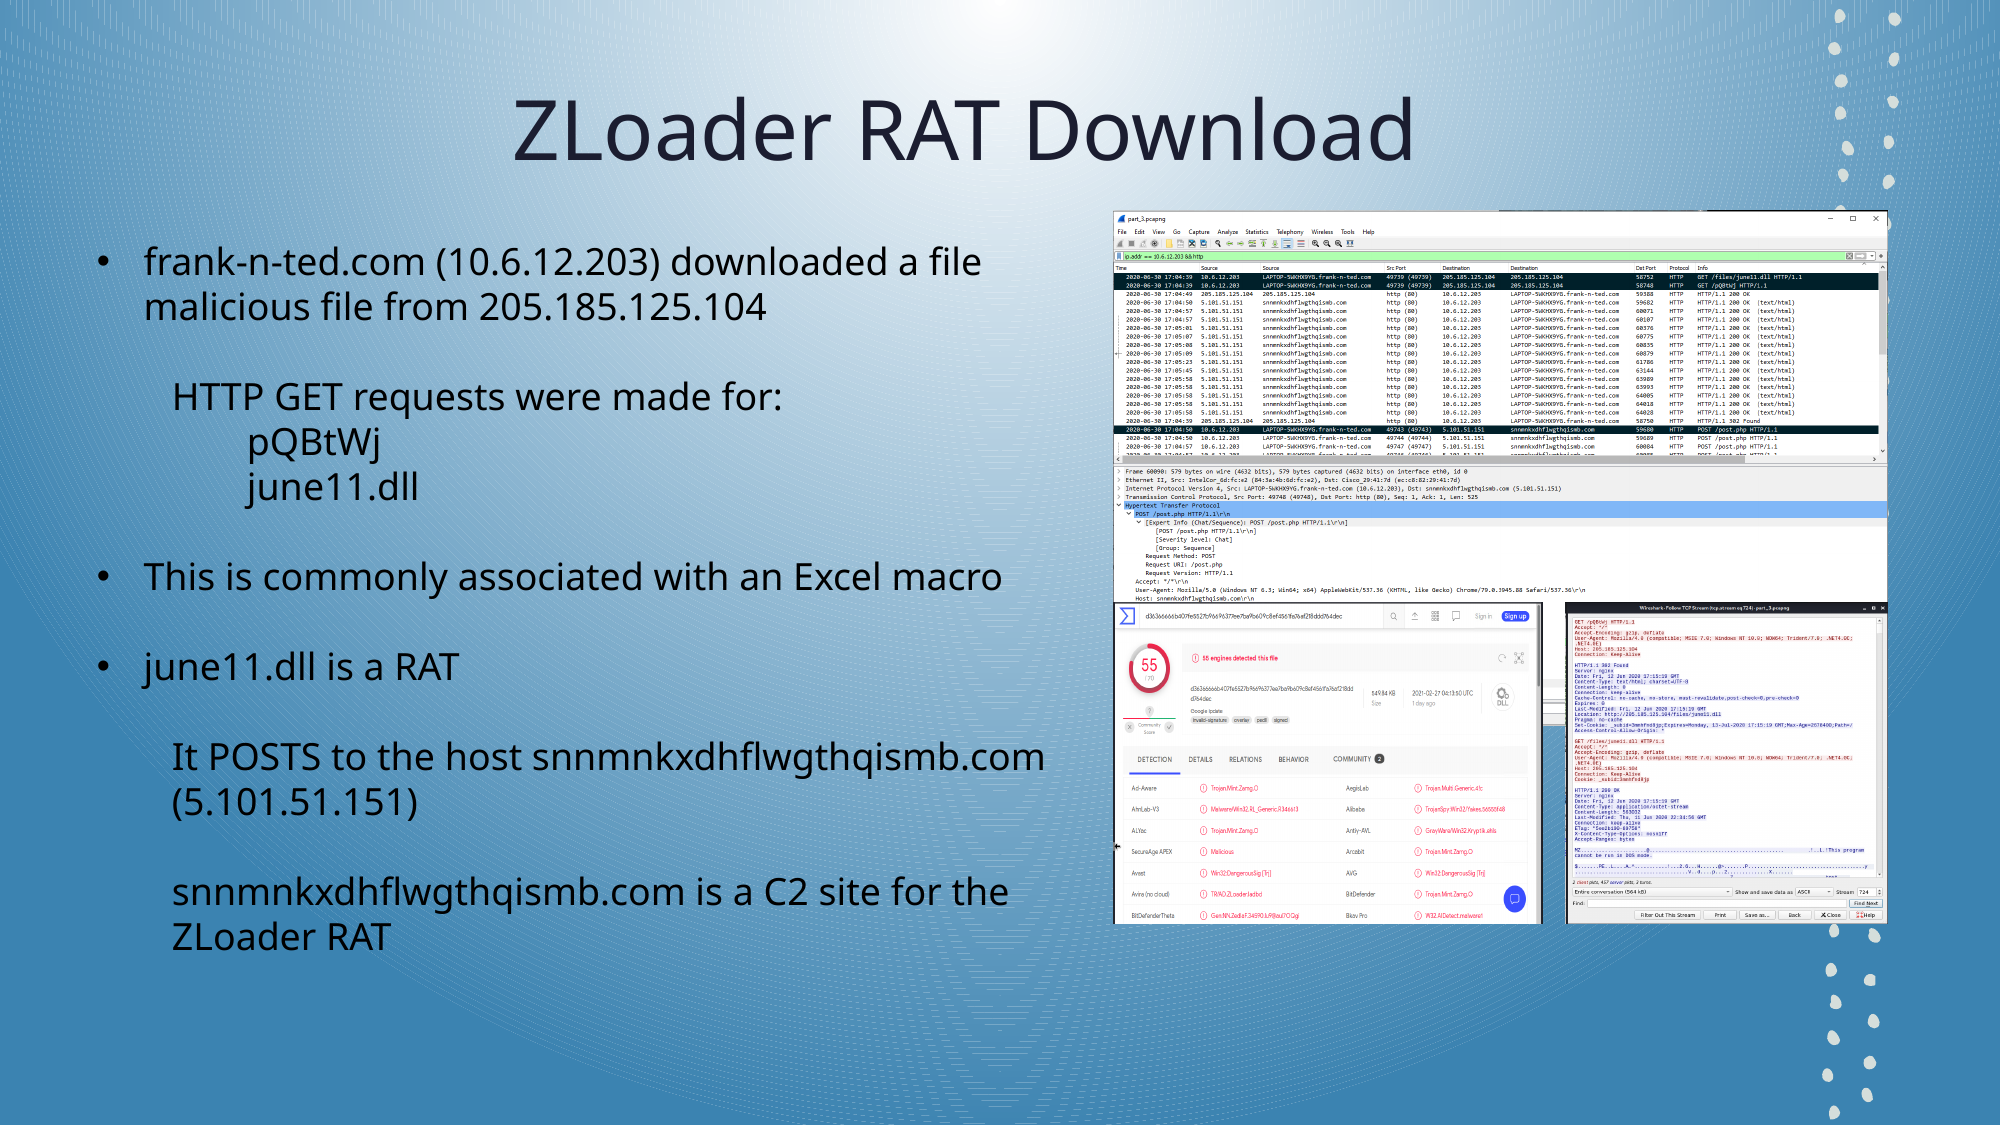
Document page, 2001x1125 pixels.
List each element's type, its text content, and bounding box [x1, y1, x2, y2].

title ZLoader RAT Download [175, 37, 1756, 218]
text_box frank-n-ted.com (10.6.12.203) downloaded a file malicious file from 205.185.125.104 HTTP GET requests were made for: pQBtWj june11.dll This is commonly associated with an Excel macro june11.dll is a RAT It POSTS to the host snnmnkxdhflwgthqismb.com (5.101.51.151) snnmnkxdhflwgthqismb.com is a C2 site for the ZLoader RAT [82, 230, 1114, 965]
picture [1113, 210, 1888, 924]
